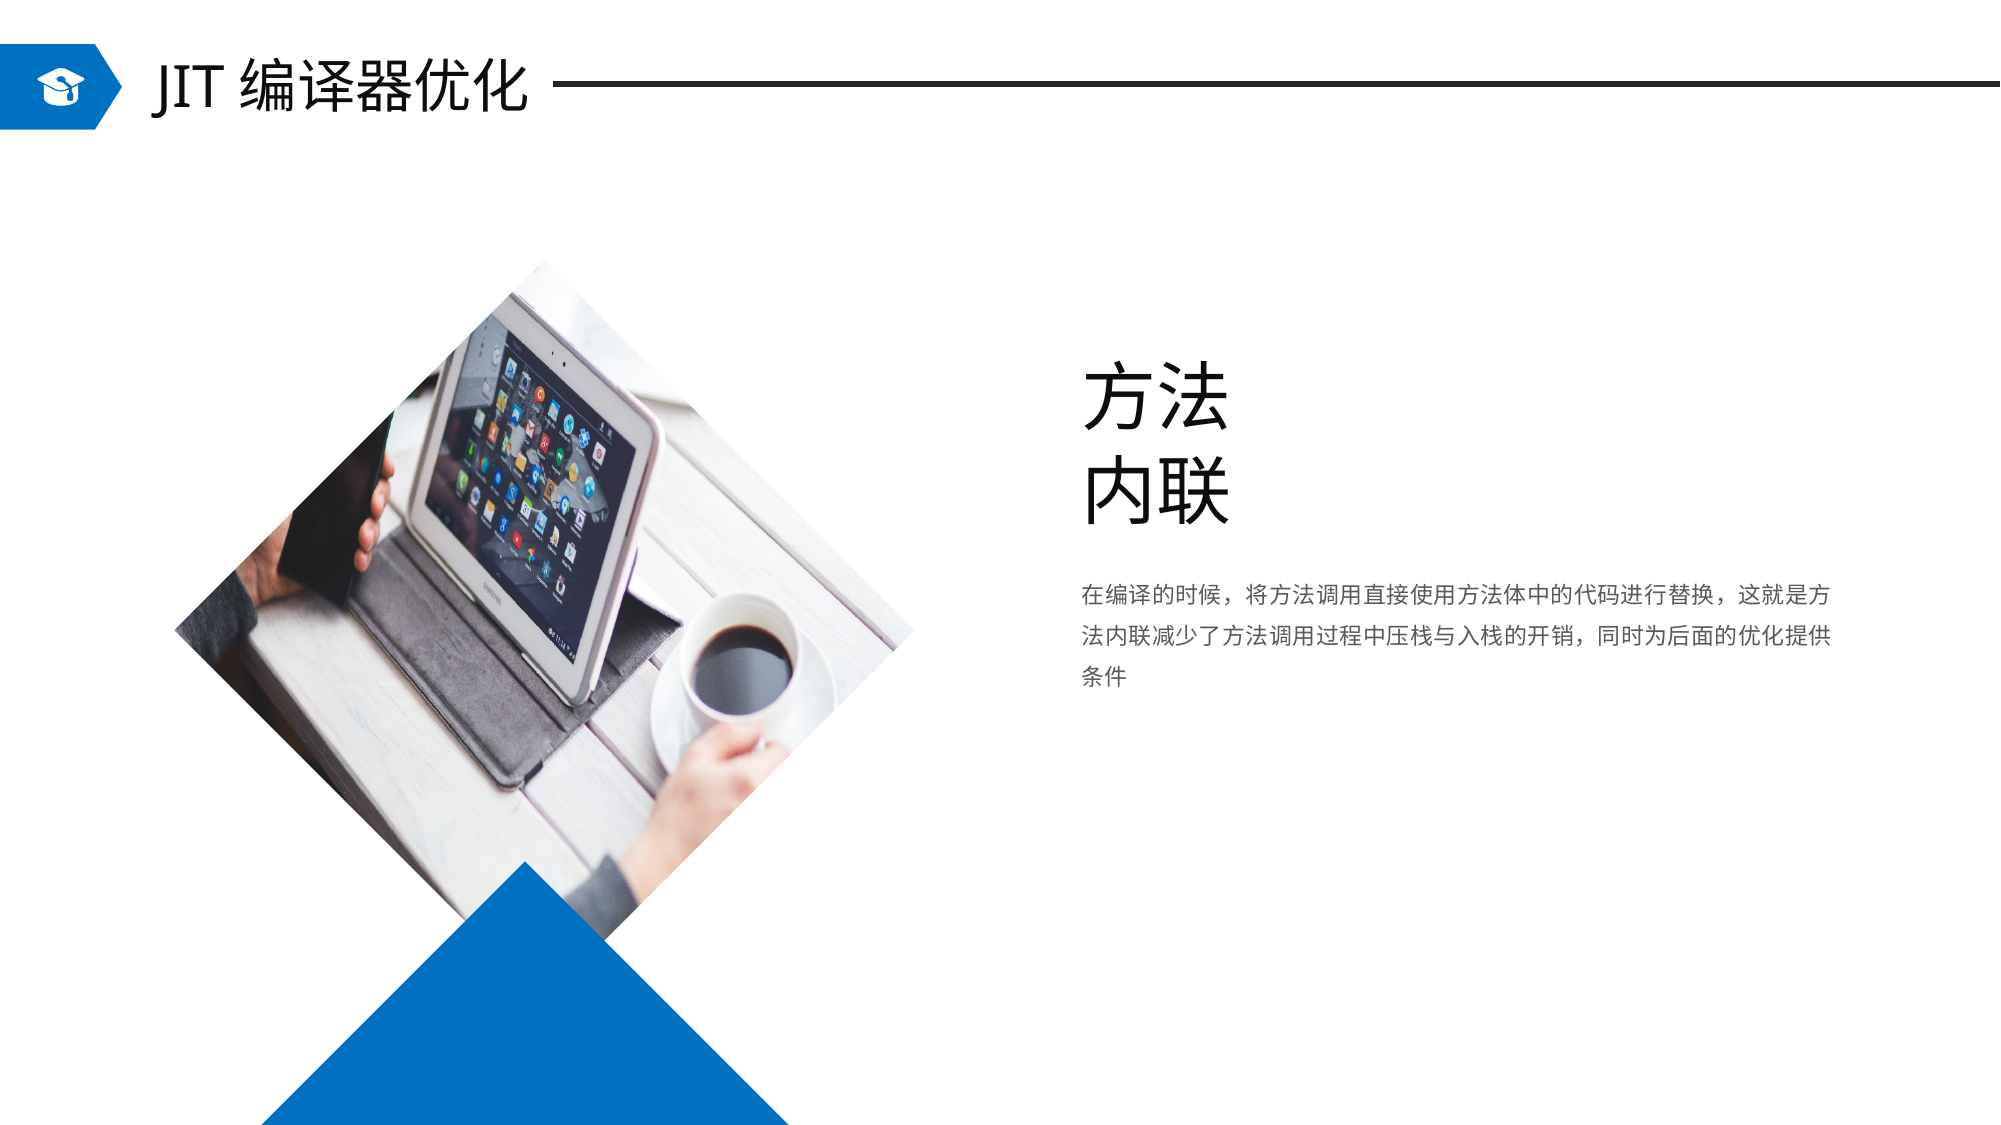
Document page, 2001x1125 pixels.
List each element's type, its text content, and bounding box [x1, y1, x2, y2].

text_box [1066, 342, 1847, 700]
text_box [172, 258, 917, 940]
text_box JIT编译器优化 [141, 41, 545, 127]
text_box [37, 68, 85, 106]
text_box [259, 859, 791, 1125]
text_box [0, 43, 124, 131]
text_box [552, 80, 2000, 88]
